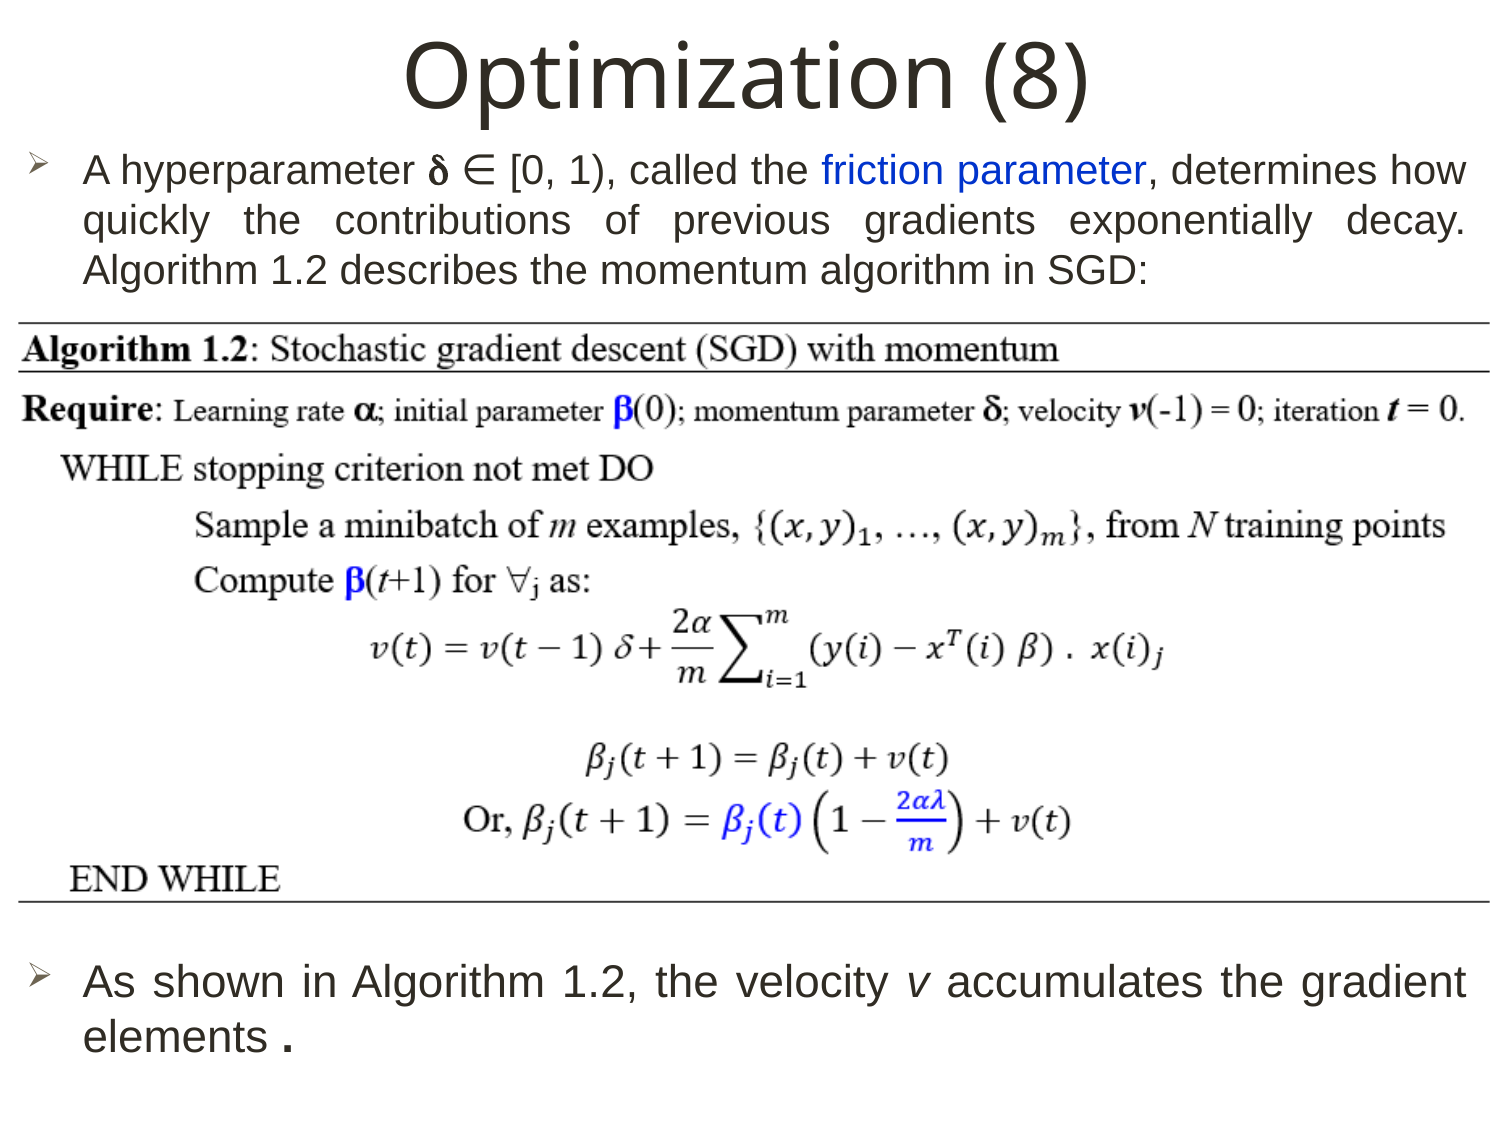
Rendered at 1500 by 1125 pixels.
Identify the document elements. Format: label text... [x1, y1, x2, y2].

title Optimization (8) [0, 22, 1497, 135]
picture [0, 317, 1492, 921]
